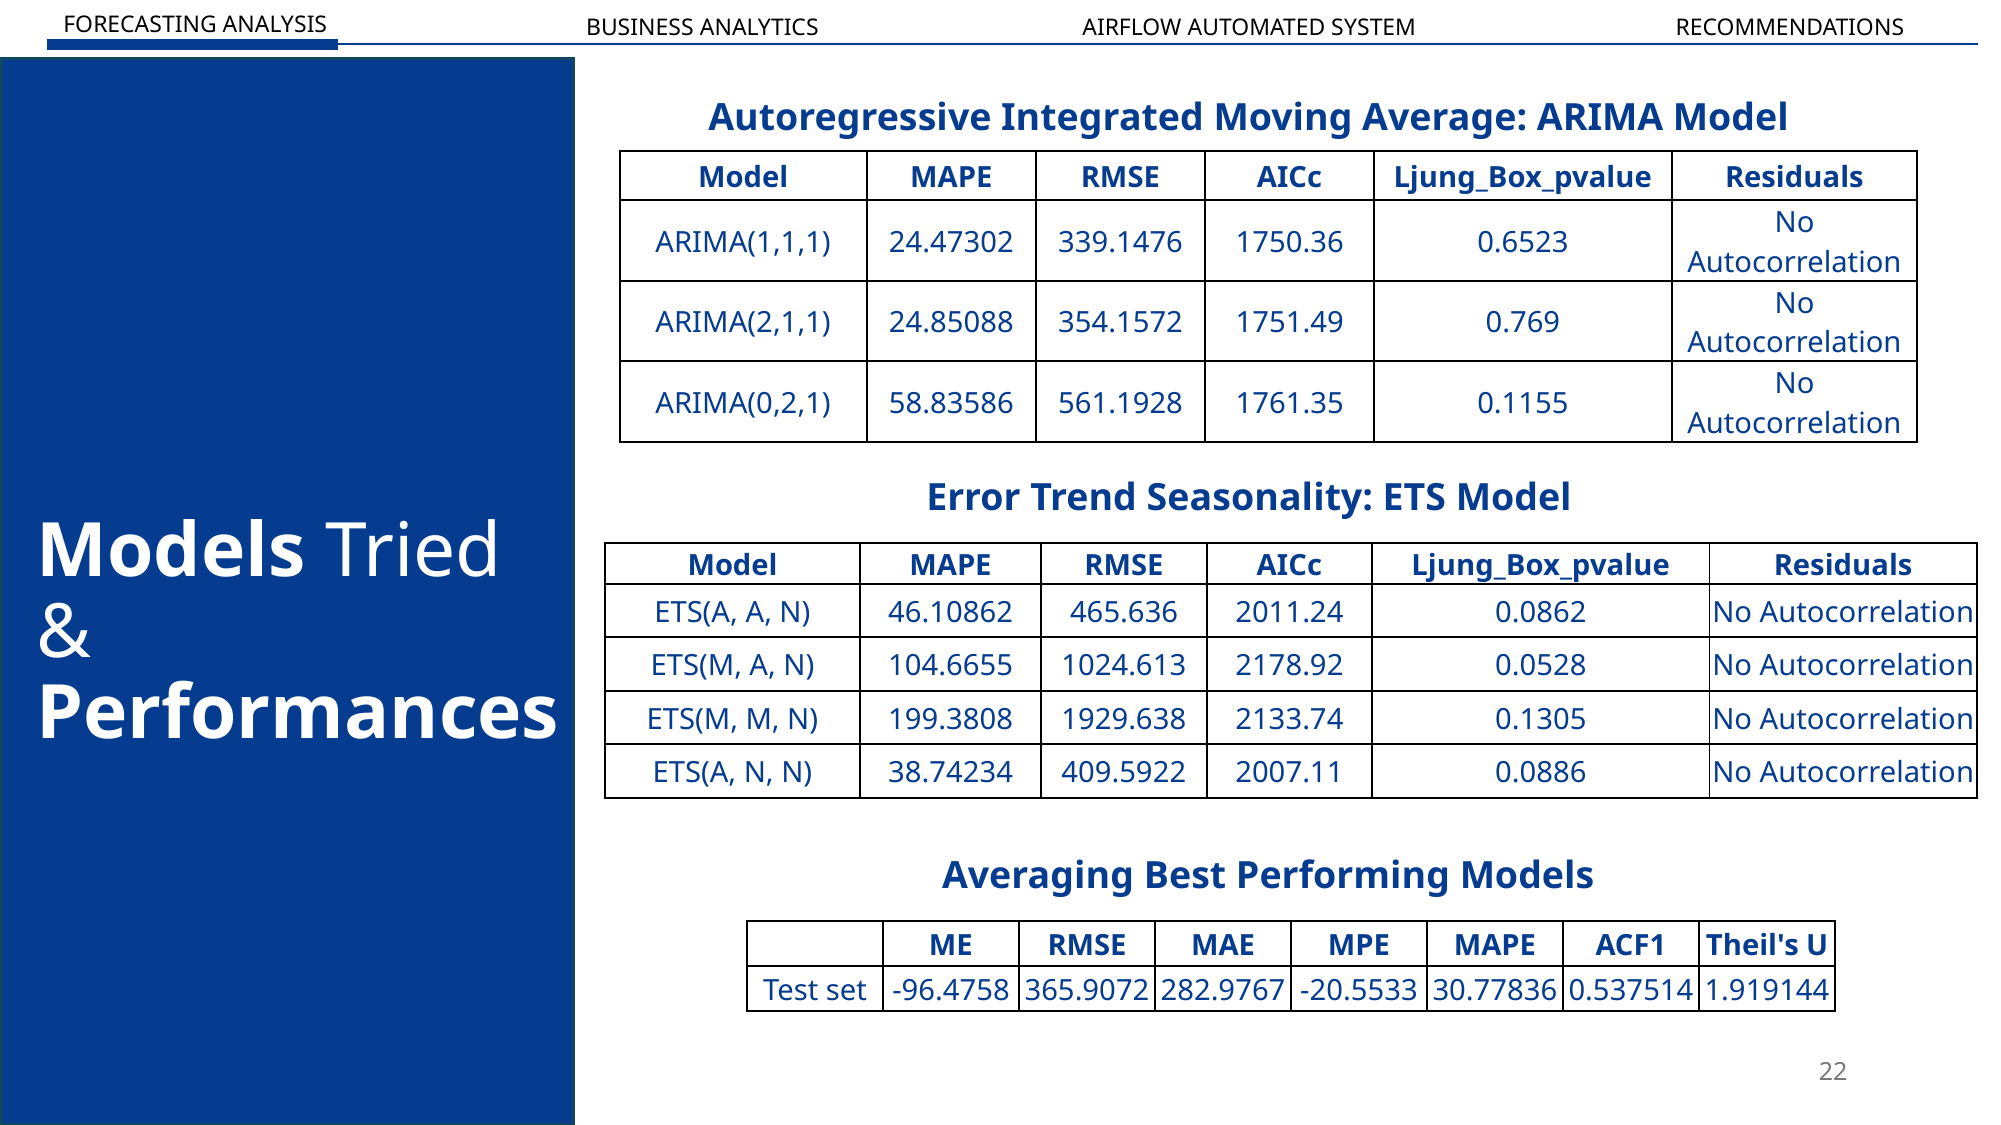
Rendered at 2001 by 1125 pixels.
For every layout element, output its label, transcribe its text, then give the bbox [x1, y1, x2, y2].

table_cell 2011.24 [1208, 585, 1371, 636]
table_cell 0.0886 [1373, 745, 1709, 797]
table_cell 561.1928 [1037, 362, 1204, 441]
table_header Residuals [1673, 152, 1916, 199]
table_header MAPE [868, 152, 1035, 199]
table_header MAE [1156, 922, 1290, 965]
table_header Ljung_Box_pvalue [1373, 544, 1709, 583]
table_header Model [621, 152, 866, 199]
table_cell 24.47302 [868, 201, 1035, 280]
table_cell 465.636 [1042, 585, 1206, 636]
table_header Ljung_Box_pvalue [1375, 152, 1671, 199]
table_header Theil's U [1700, 922, 1834, 965]
text_box FORECASTING ANALYSIS [48, 2, 343, 43]
table_header MAPE [1428, 922, 1562, 965]
table_cell 46.10862 [861, 585, 1040, 636]
table_cell 0.769 [1375, 282, 1671, 360]
table_cell 1929.638 [1042, 692, 1206, 743]
table_cell 2178.92 [1208, 638, 1371, 690]
table_cell 354.1572 [1037, 282, 1204, 360]
text_box Error Trend Seasonality: ETS Model [911, 465, 1588, 526]
table_cell 339.1476 [1037, 201, 1204, 280]
table_header MAPE [861, 544, 1040, 583]
table_cell No Autocorrelation [1710, 585, 1976, 636]
title Models Tried & Performances [21, 440, 775, 827]
table_cell 1750.36 [1206, 201, 1373, 280]
table_cell Test set [748, 967, 882, 1010]
text_box Averaging Best Performing Models [927, 843, 1610, 904]
text_box [47, 45, 338, 50]
table_cell -20.5533 [1292, 967, 1426, 1010]
table_cell ARIMA(2,1,1) [621, 282, 866, 360]
table_cell No Autocorrelation [1673, 282, 1916, 360]
table_cell ARIMA(1,1,1) [621, 201, 866, 280]
table_cell 2133.74 [1208, 692, 1371, 743]
table_cell No Autocorrelation [1710, 638, 1976, 690]
table_cell 38.74234 [861, 745, 1040, 797]
text_box [47, 39, 338, 43]
text_box AIRFLOW AUTOMATED SYSTEM [1067, 5, 1432, 43]
table_header RMSE [1037, 152, 1204, 199]
table_cell 199.3808 [861, 692, 1040, 743]
table_cell 58.83586 [868, 362, 1035, 441]
table_cell ARIMA(0,2,1) [621, 362, 866, 441]
table_header Model [606, 544, 859, 583]
table_cell 1751.49 [1206, 282, 1373, 360]
table_cell 0.0862 [1373, 585, 1709, 636]
table_header Residuals [1710, 544, 1976, 583]
table_cell No Autocorrelation [1673, 201, 1916, 280]
table_cell 1.919144 [1700, 967, 1834, 1010]
table_cell No Autocorrelation [1710, 745, 1976, 797]
table_cell ETS(M, A, N) [606, 638, 859, 690]
table_cell 409.5922 [1042, 745, 1206, 797]
table_cell 1761.35 [1206, 362, 1373, 441]
table_cell 104.6655 [861, 638, 1040, 690]
table_cell 0.537514 [1564, 967, 1698, 1010]
table_cell No Autocorrelation [1673, 362, 1916, 441]
text_box BUSINESS ANALYTICS [571, 5, 834, 43]
table_header [748, 922, 882, 965]
table_cell ETS(A, N, N) [606, 745, 859, 797]
table_cell 2007.11 [1208, 745, 1371, 797]
table_cell 1024.613 [1042, 638, 1206, 690]
table_header AICc [1208, 544, 1371, 583]
table_header AICc [1206, 152, 1373, 199]
slide_number 22 [1412, 1042, 1863, 1103]
table_header RMSE [1020, 922, 1154, 965]
table_cell 0.6523 [1375, 201, 1671, 280]
text_box RECOMMENDATIONS [1660, 5, 1920, 43]
text_box [0, 57, 575, 1125]
table_cell -96.4758 [884, 967, 1018, 1010]
table_cell 282.9767 [1156, 967, 1290, 1010]
table_header RMSE [1042, 544, 1206, 583]
table_header ME [884, 922, 1018, 965]
table_header ACF1 [1564, 922, 1698, 965]
text_box Autoregressive Integrated Moving Average: ARIMA Model [669, 85, 1830, 146]
table_cell 365.9072 [1020, 967, 1154, 1010]
table_cell ETS(M, M, N) [606, 692, 859, 743]
table_cell ETS(A, A, N) [606, 585, 859, 636]
table_cell 0.0528 [1373, 638, 1709, 690]
table_cell 24.85088 [868, 282, 1035, 360]
table_cell 0.1155 [1375, 362, 1671, 441]
table_header MPE [1292, 922, 1426, 965]
table_cell No Autocorrelation [1710, 692, 1976, 743]
table_cell 30.77836 [1428, 967, 1562, 1010]
table_cell 0.1305 [1373, 692, 1709, 743]
